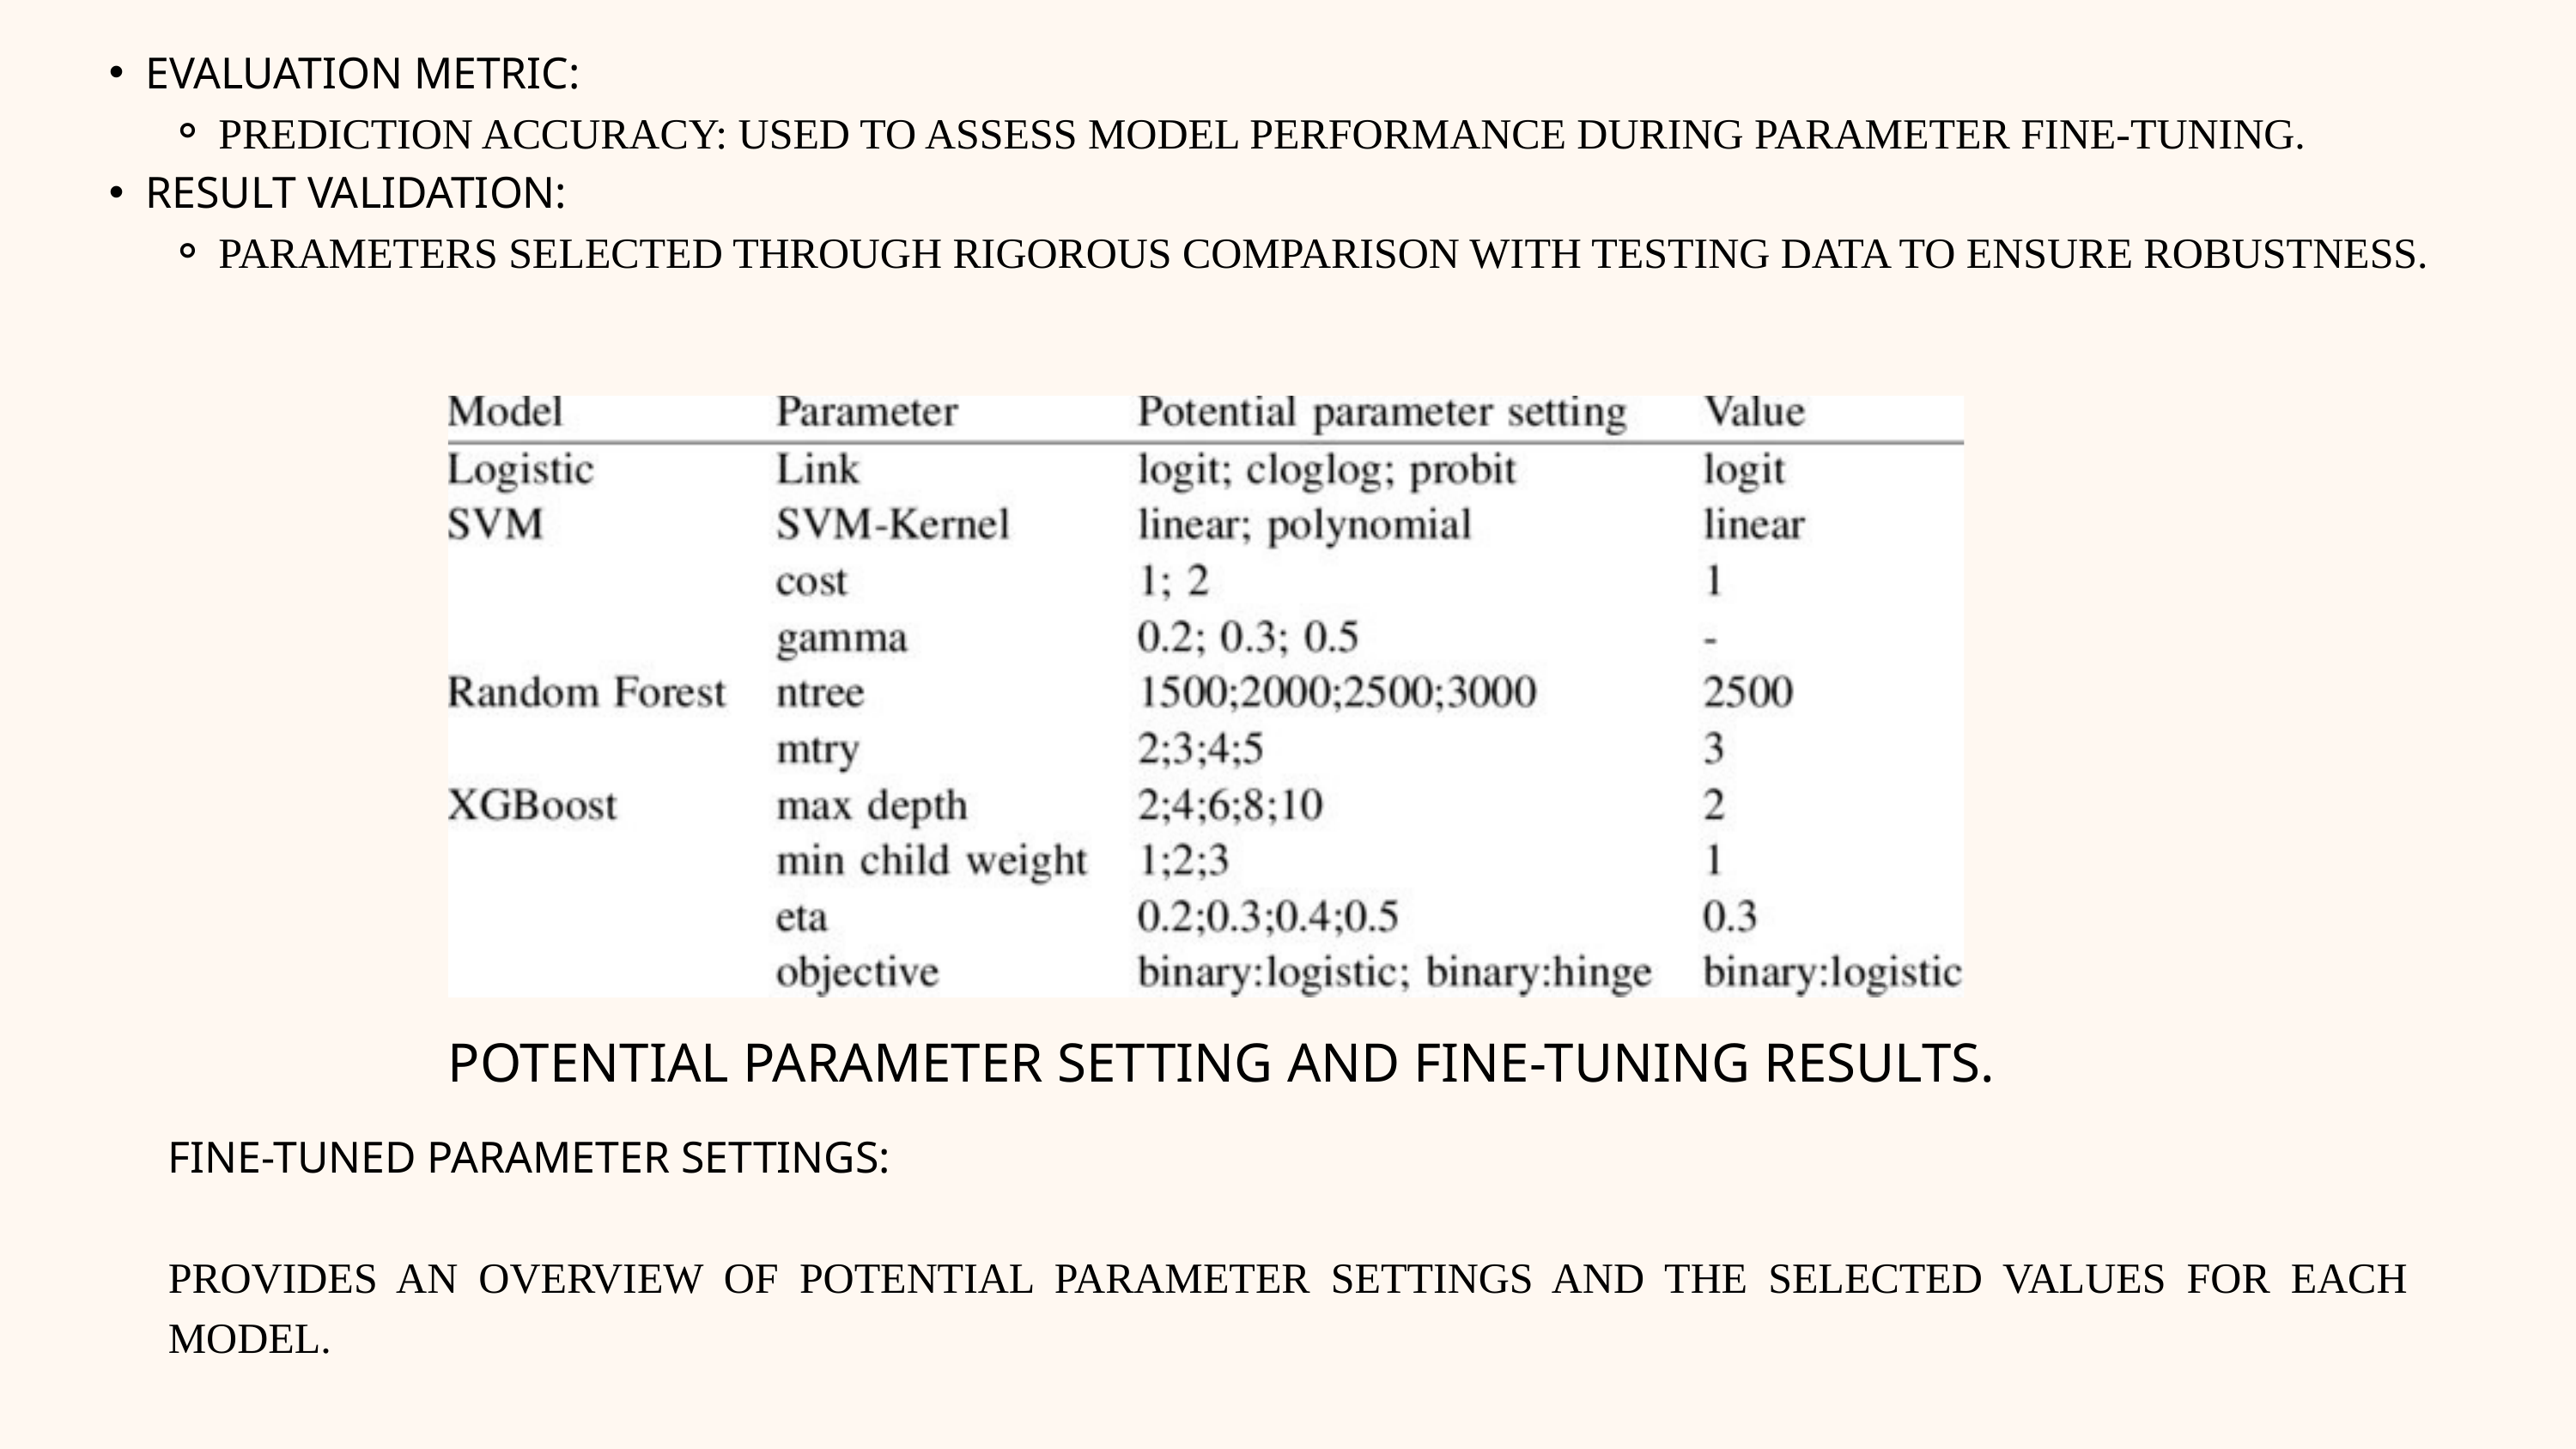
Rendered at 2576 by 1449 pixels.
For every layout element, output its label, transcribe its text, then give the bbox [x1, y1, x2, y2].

text_box FINE-TUNED PARAMETER SETTINGS: PROVIDES AN OVERVIEW OF POTENTIAL PARAMETER SETTINGS AND THE SELECTED VALUES FOR EACH MODEL. [167, 1121, 2408, 1362]
text_box [447, 396, 1965, 997]
text_box POTENTIAL PARAMETER SETTING AND FINE-TUNING RESULTS. [447, 1018, 2576, 1093]
text_box EVALUATION METRIC: PREDICTION ACCURACY: USED TO ASSESS MODEL PERFORMANCE DURING PARAMETER FINE-TUNING. RESULT VALIDATION: PARAMETERS SELECTED THROUGH RIGOROUS COMPARISON WITH TESTING DATA TO ENSURE ROBUSTNESS. [72, 37, 2576, 338]
